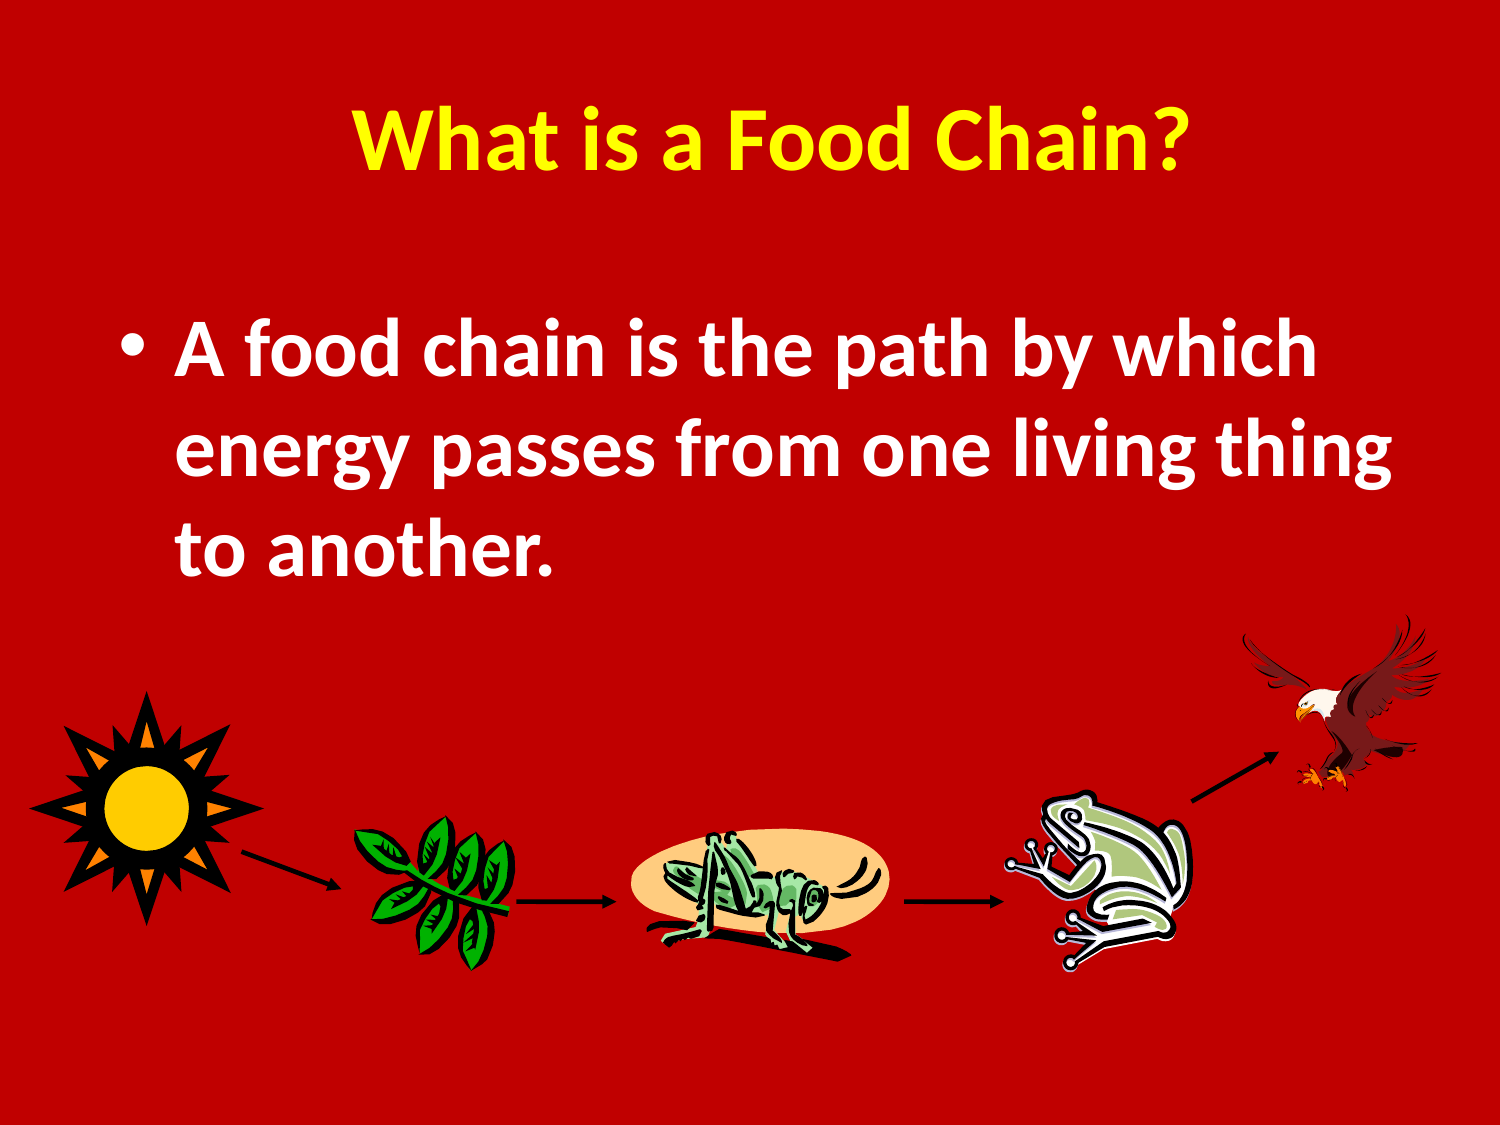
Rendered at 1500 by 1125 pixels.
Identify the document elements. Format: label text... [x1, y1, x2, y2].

text_box A food chain is the path by which energy passes from one living thing to another. [103, 286, 1442, 599]
text_box What is a Food Chain? [103, 70, 1442, 196]
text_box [28, 613, 1442, 974]
